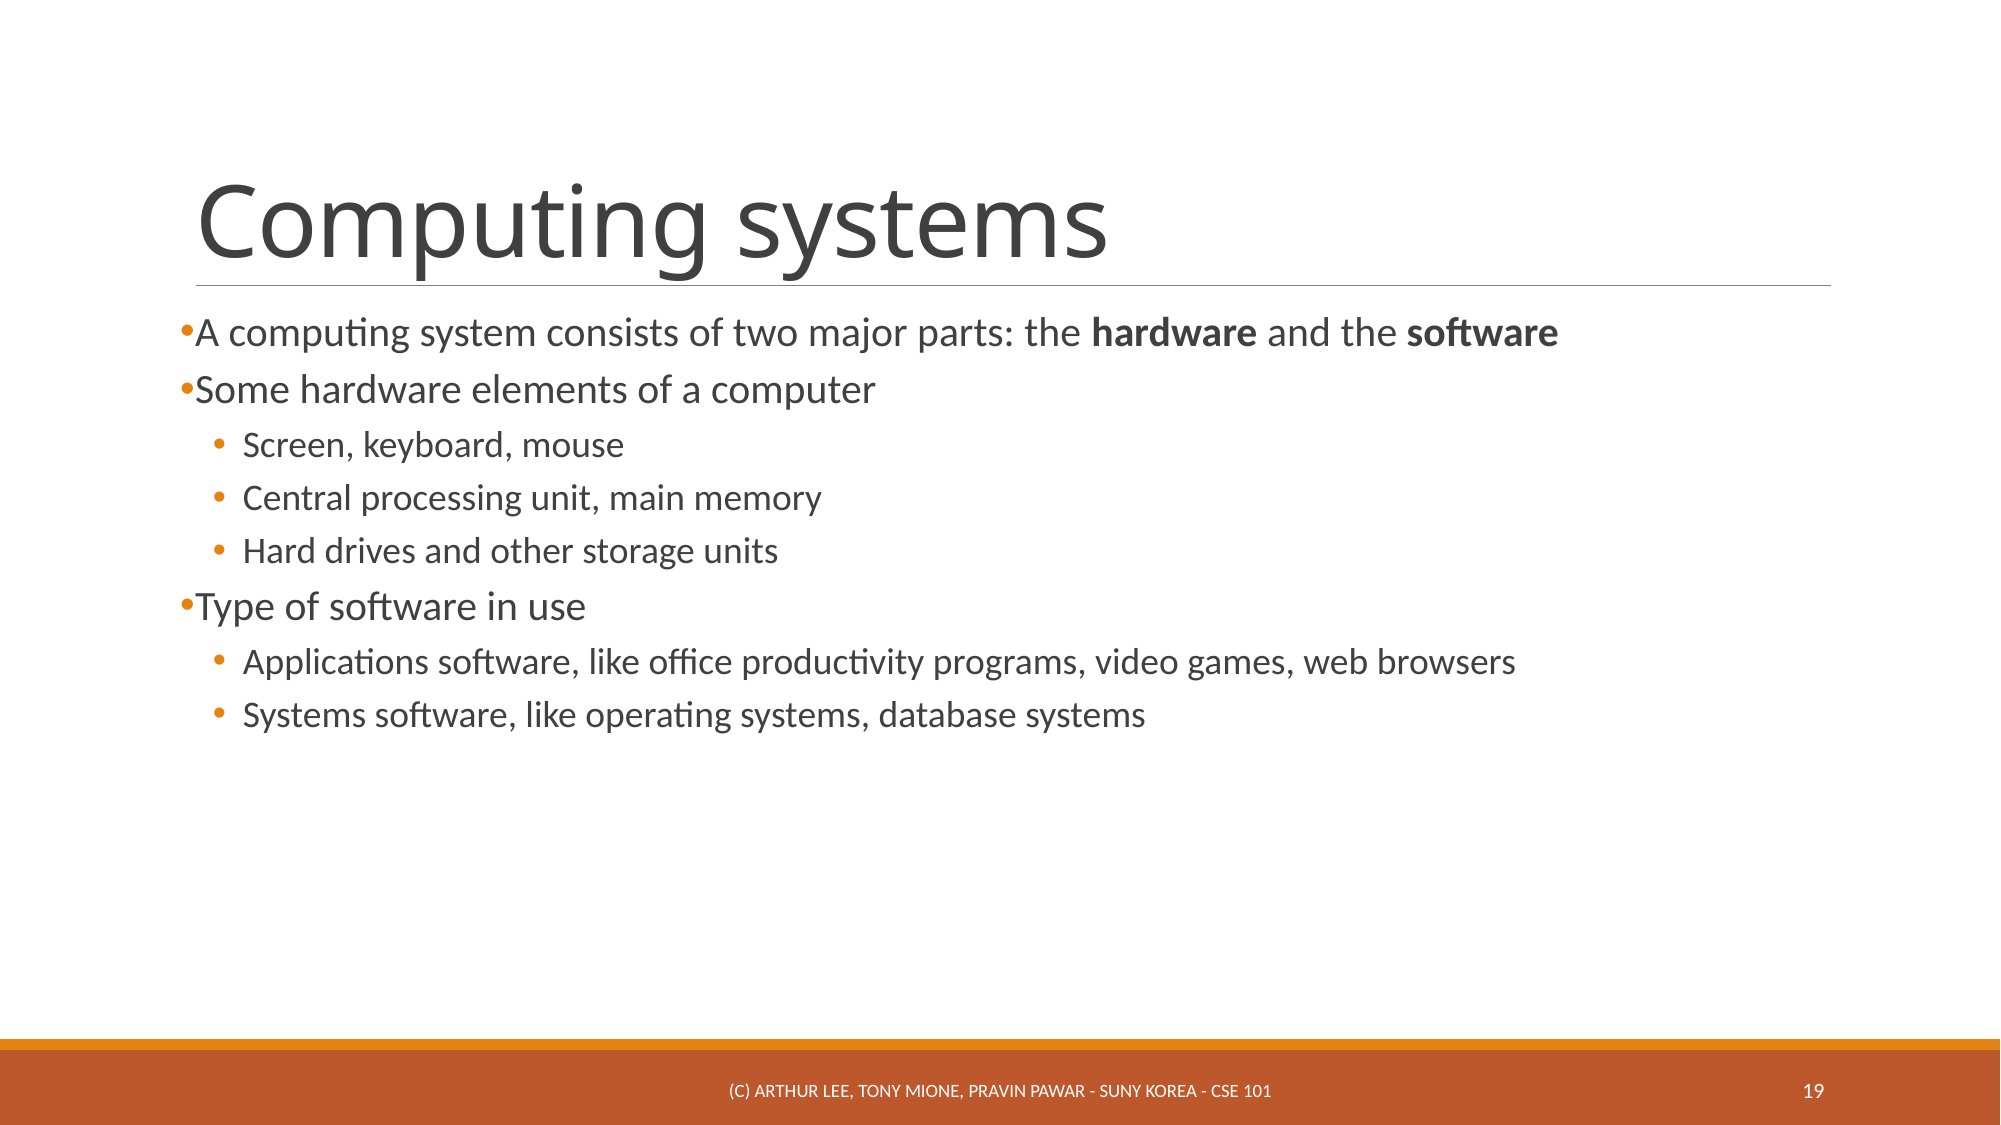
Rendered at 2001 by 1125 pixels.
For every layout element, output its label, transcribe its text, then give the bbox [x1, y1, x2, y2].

list A computing system consists of two major parts: the hardware and the software Some hardware elements of a computer Screen, keyboard, mouse Central processing unit, main memory Hard drives and other storage units Type of software in use Applications software, like office productivity programs, video games, web browsers Systems software, like operating systems, database systems [180, 302, 1830, 963]
title Computing systems [180, 47, 1830, 285]
footer (c) Arthur Lee, Tony Mione, Pravin Pawar - SUNY Korea - CSE 101 [604, 1059, 1396, 1120]
slide_number 19 [1624, 1059, 1840, 1120]
